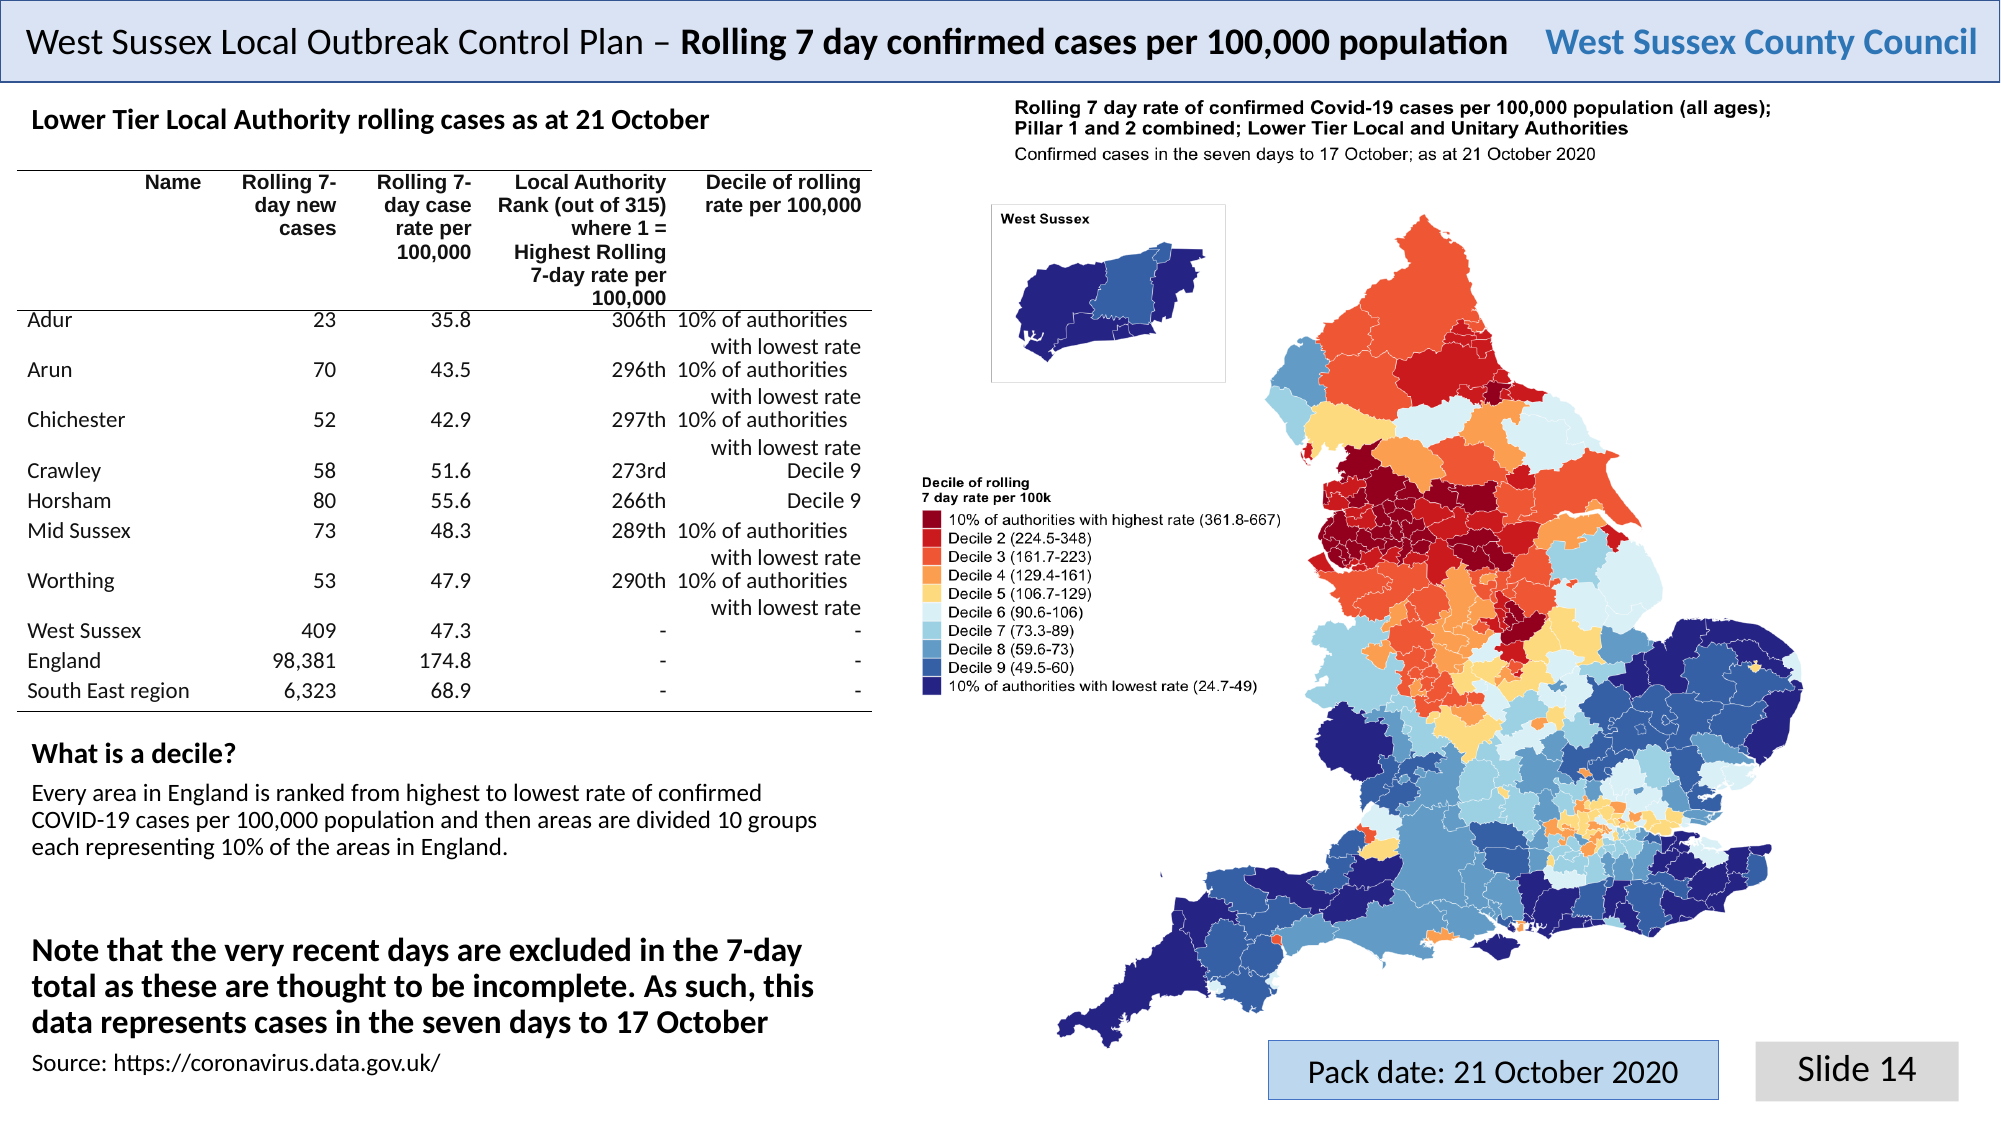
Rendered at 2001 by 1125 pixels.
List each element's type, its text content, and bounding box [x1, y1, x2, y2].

table_cell 174.8 [347, 651, 482, 681]
table_cell Adur [17, 311, 212, 360]
table_cell 43.5 [347, 360, 482, 411]
table_header Rolling 7-day new cases [212, 171, 347, 310]
list Lower Tier Local Authority rolling cases as at 21 October [16, 97, 895, 173]
list Every area in England is ranked from highest to lowest rate of confirmed COVID-19 cases per 100,000 population and then areas are divided 10 groups each representing 10% of the areas in England. [16, 772, 853, 900]
table_cell 47.3 [347, 621, 482, 651]
table_header Decile of rolling rate per 100,000 [677, 171, 872, 310]
table_cell - [677, 681, 872, 711]
table_cell 70 [212, 360, 347, 411]
table_cell Decile 9 [677, 491, 872, 521]
list Note that the very recent days are excluded in the 7-day total as these are thought to be incomplete. As such, this data represents cases in the seven days to 17 October [16, 925, 853, 1006]
table_cell 42.9 [347, 411, 482, 461]
table_cell 10% of authorities with lowest rate [677, 521, 872, 571]
table_cell Chichester [17, 411, 212, 461]
table_cell 297th [482, 411, 677, 461]
table_cell - [677, 621, 872, 651]
table_cell 10% of authorities with lowest rate [677, 311, 872, 360]
table_cell England [17, 651, 212, 681]
table_cell West Sussex [17, 621, 212, 651]
table_cell 10% of authorities with lowest rate [677, 411, 872, 461]
table_cell 48.3 [347, 521, 482, 571]
table_cell Crawley [17, 461, 212, 491]
table_cell 409 [212, 621, 347, 651]
table_cell 290th [482, 571, 677, 621]
table_cell 296th [482, 360, 677, 411]
list Source: https://coronavirus.data.gov.uk/ [17, 1042, 660, 1103]
table_cell 51.6 [347, 461, 482, 491]
table_cell - [677, 651, 872, 681]
table_cell - [482, 651, 677, 681]
table_header Name [17, 171, 212, 310]
table_cell 266th [482, 491, 677, 521]
table_cell Horsham [17, 491, 212, 521]
table_cell 52 [212, 411, 347, 461]
table_cell - [482, 621, 677, 651]
table_cell 80 [212, 491, 347, 521]
table_cell 6,323 [212, 681, 347, 711]
table_cell Arun [17, 360, 212, 411]
table_header Rolling 7-day case rate per 100,000 [347, 171, 482, 310]
list What is a decile? [16, 731, 562, 772]
table_cell 98,381 [212, 651, 347, 681]
table_header Local Authority Rank (out of 315) where 1 = Highest Rolling 7-day rate per 100,000 [482, 171, 677, 310]
table_cell Mid Sussex [17, 521, 212, 571]
picture [895, 91, 1959, 1104]
table_cell Worthing [17, 571, 212, 621]
table_cell 289th [482, 521, 677, 571]
table_cell 47.9 [347, 571, 482, 621]
table_cell 10% of authorities with lowest rate [677, 571, 872, 621]
table_cell 23 [212, 311, 347, 360]
table_cell 53 [212, 571, 347, 621]
table_cell 273rd [482, 461, 677, 491]
table_cell Decile 9 [677, 461, 872, 491]
table_cell 58 [212, 461, 347, 491]
table_cell South East region [17, 681, 212, 711]
table_cell 306th [482, 311, 677, 360]
table_cell 10% of authorities with lowest rate [677, 360, 872, 411]
table_cell 73 [212, 521, 347, 571]
table_cell - [482, 681, 677, 711]
table_cell 35.8 [347, 311, 482, 360]
table_cell 68.9 [347, 681, 482, 711]
table_cell 55.6 [347, 491, 482, 521]
